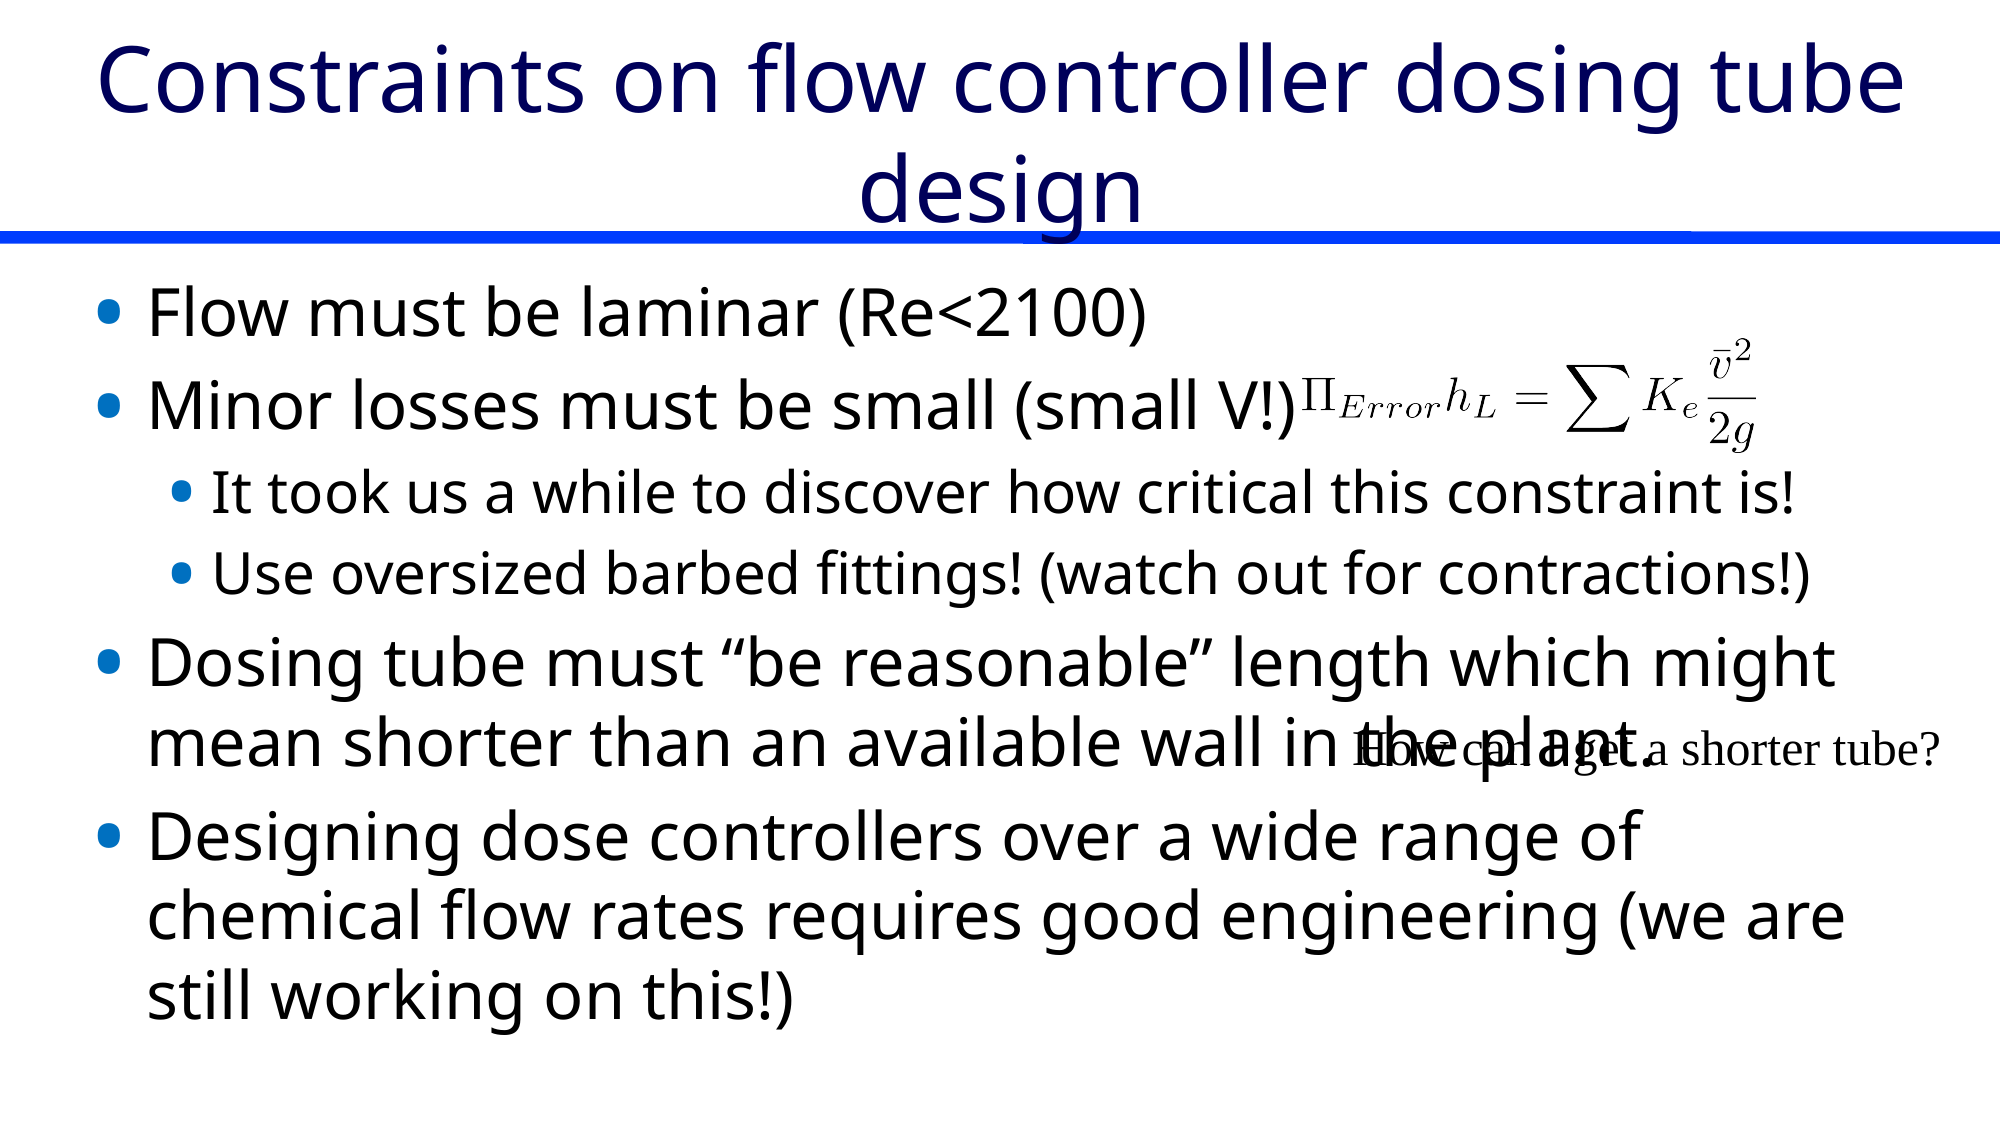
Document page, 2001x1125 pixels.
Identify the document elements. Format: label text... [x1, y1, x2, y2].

picture [1302, 338, 1756, 453]
title Constraints on flow controller dosing tube design [75, 37, 1930, 225]
text_box How can I get a shorter tube? [1337, 708, 1957, 783]
list Flow must be laminar (Re<2100) Minor losses must be small (small V!) It took us a while to discover how critical this constraint is! Use oversized barbed fittings! (watch out for contractions!) Dosing tube must “be reasonable” length which might mean shorter than an available wall in the plant. Designing dose controllers over a wide range of chemical flow rates requires good engineering (we are still working on this!) [74, 262, 1930, 1006]
